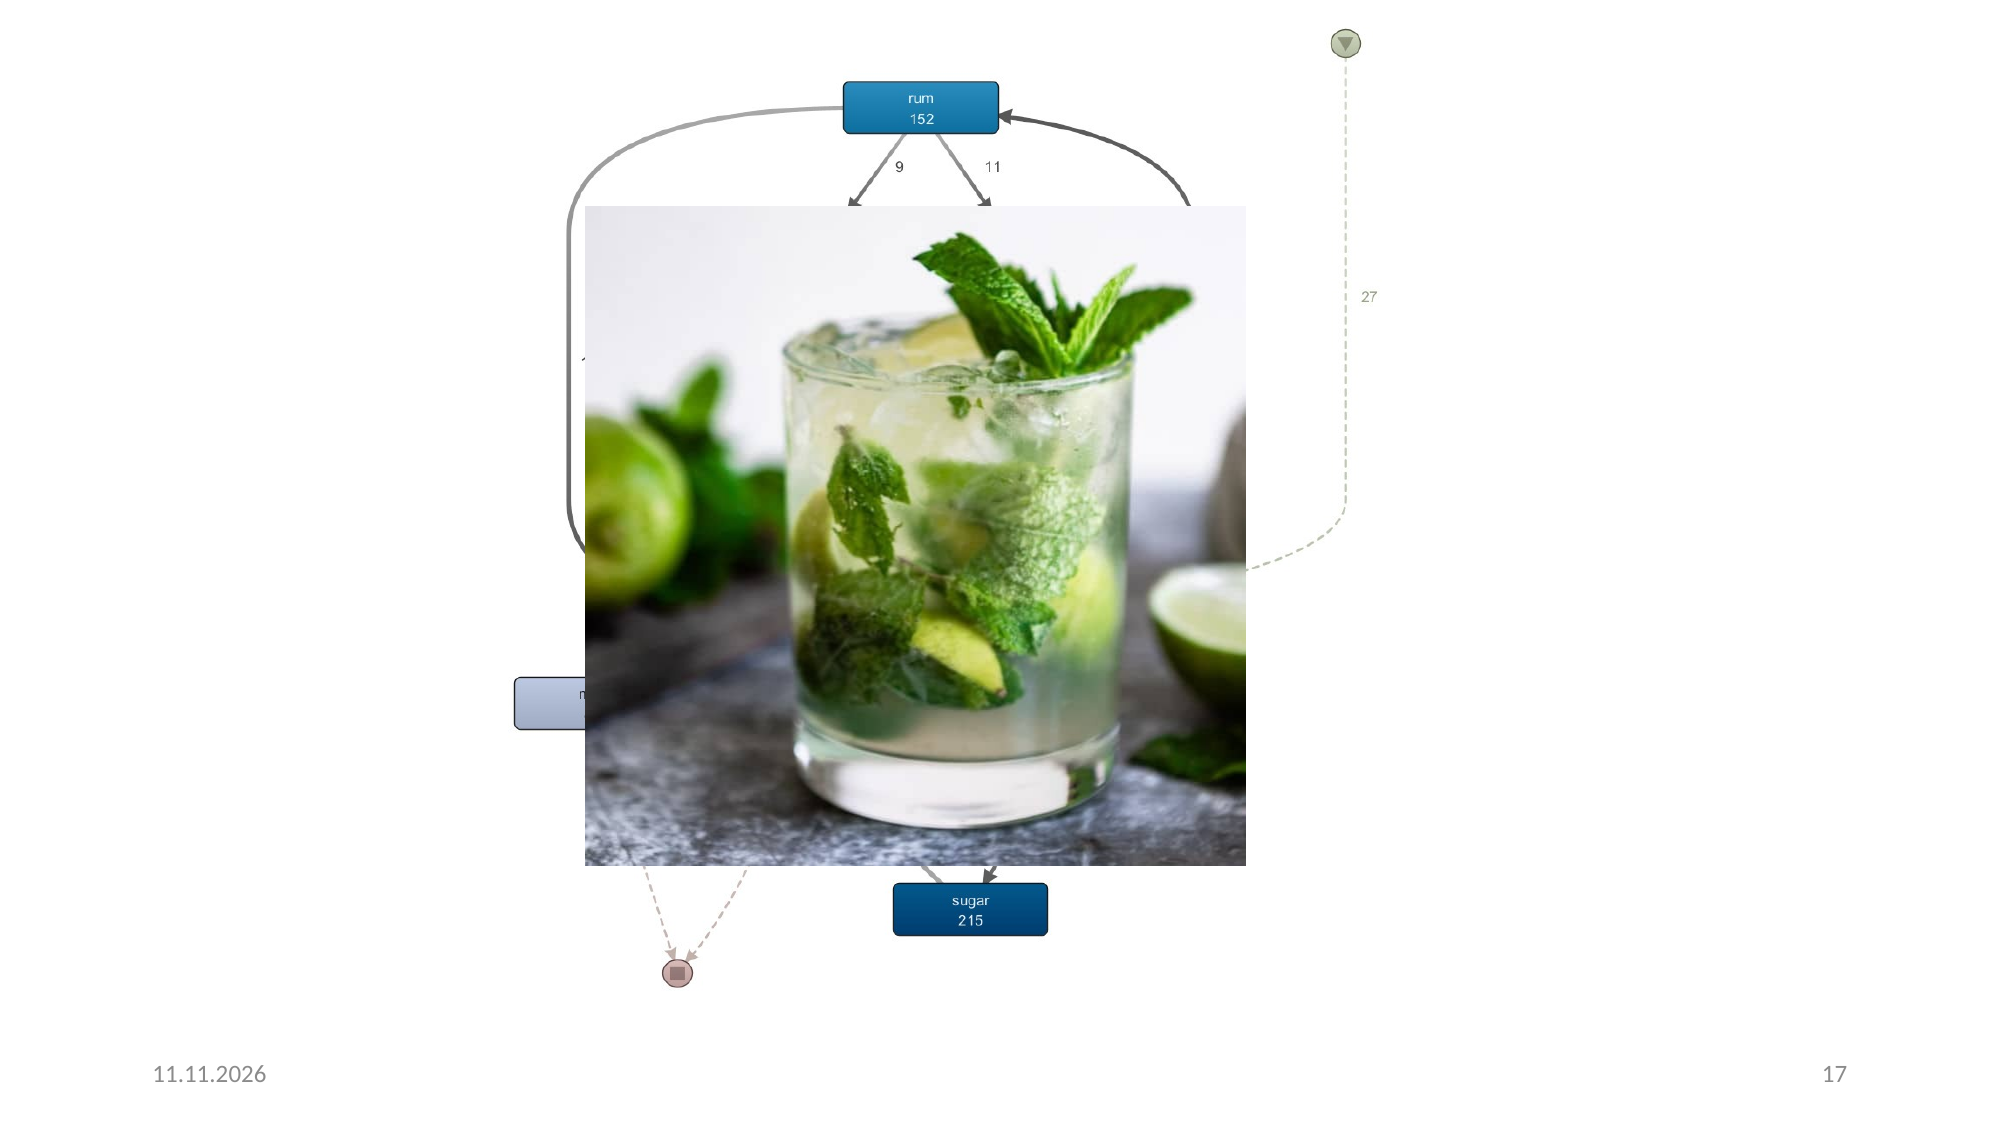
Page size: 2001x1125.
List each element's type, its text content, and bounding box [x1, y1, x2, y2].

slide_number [137, 1042, 588, 1103]
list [585, 206, 1246, 867]
picture [382, 0, 1413, 1001]
slide_number 17 [1412, 1042, 1863, 1103]
